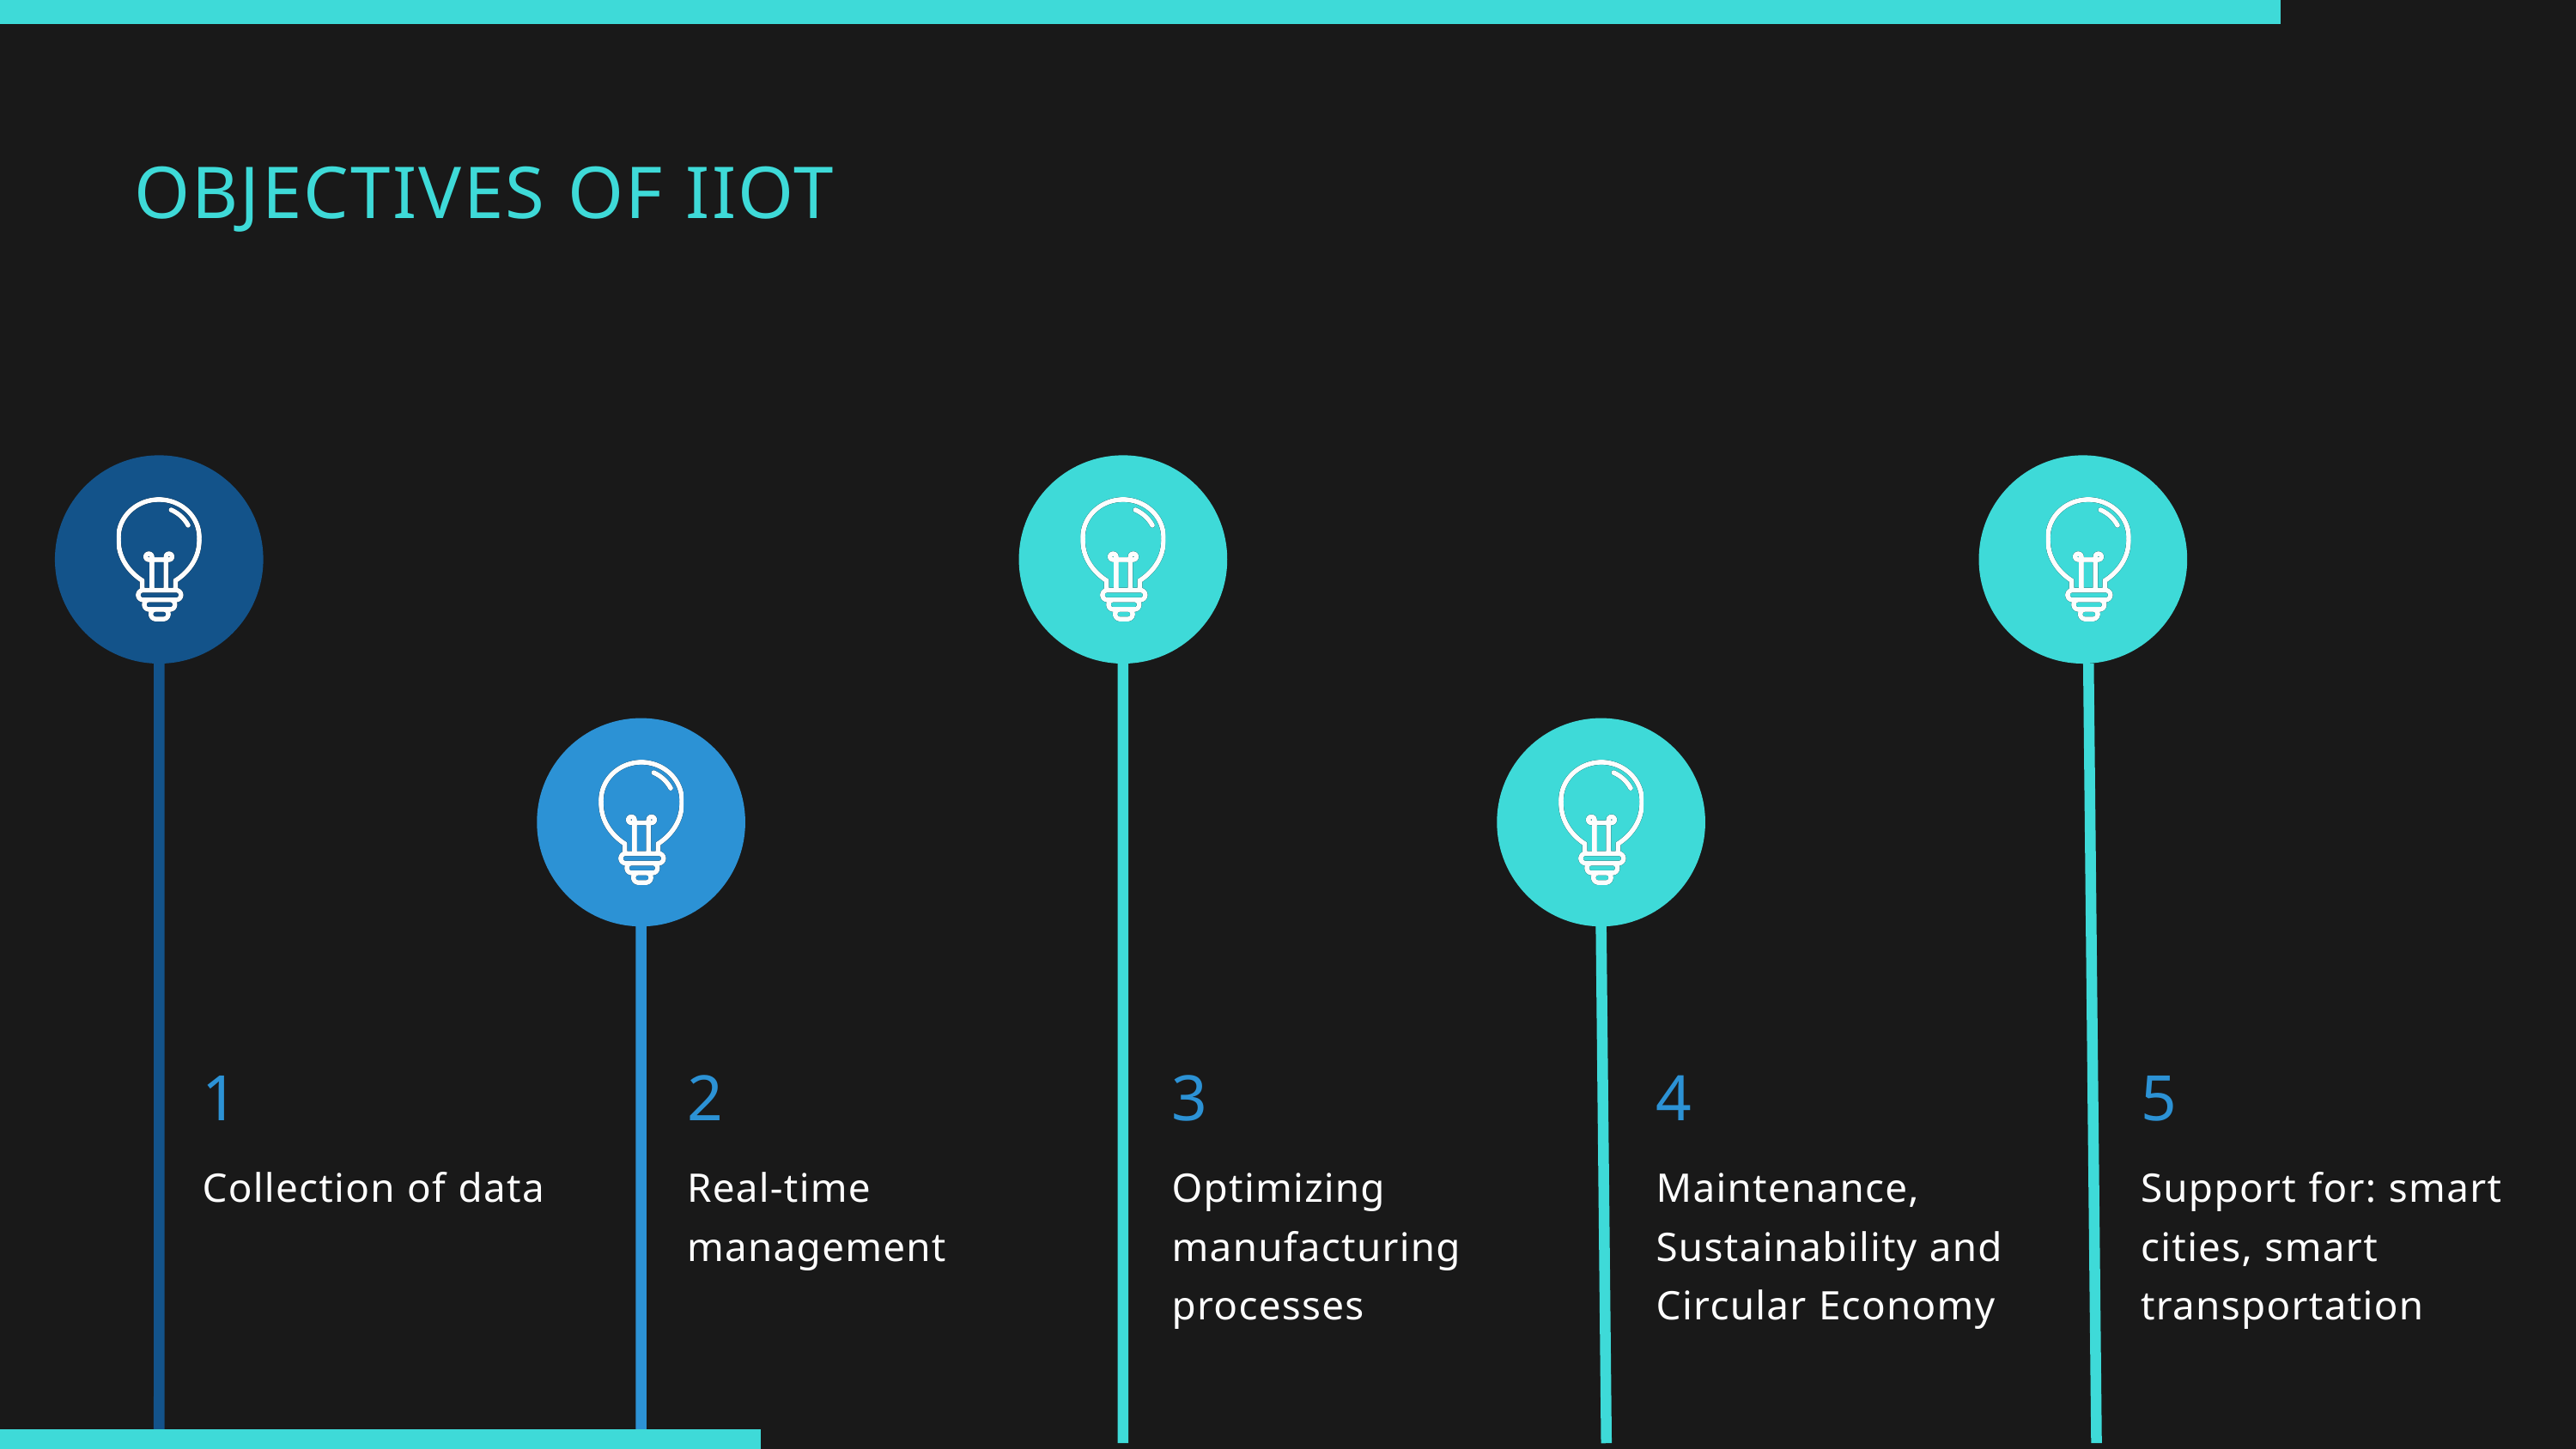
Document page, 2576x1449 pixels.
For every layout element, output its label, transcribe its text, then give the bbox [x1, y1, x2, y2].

text_box OBJECTIVES OF IIOT [93, 139, 876, 233]
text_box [1656, 1056, 2034, 1319]
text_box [0, 0, 2281, 25]
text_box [686, 1055, 1065, 1261]
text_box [1978, 455, 2188, 664]
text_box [1018, 455, 1228, 664]
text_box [537, 718, 746, 927]
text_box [2140, 1052, 2518, 1325]
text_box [1497, 718, 1706, 927]
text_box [54, 455, 264, 664]
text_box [202, 1055, 580, 1203]
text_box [1171, 1056, 1549, 1319]
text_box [0, 1429, 761, 1449]
